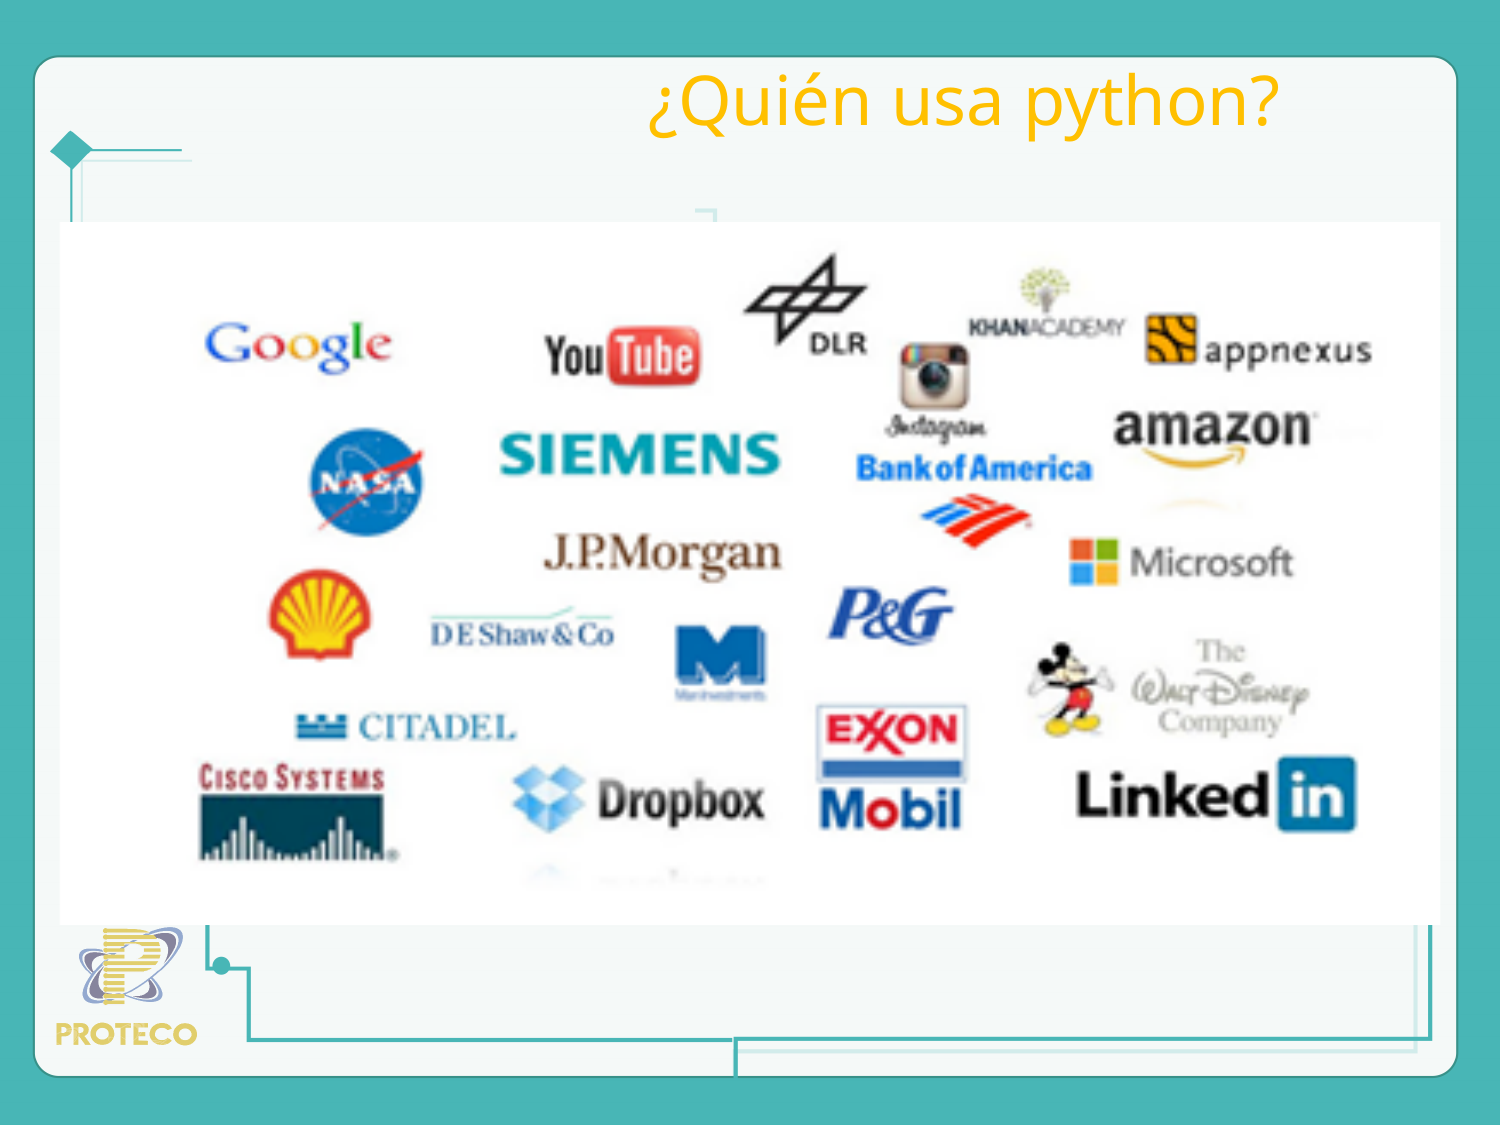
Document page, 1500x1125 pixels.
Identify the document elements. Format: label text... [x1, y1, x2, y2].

title ¿Quién usa python? [403, 58, 1295, 157]
picture [0, 0, 1500, 1125]
